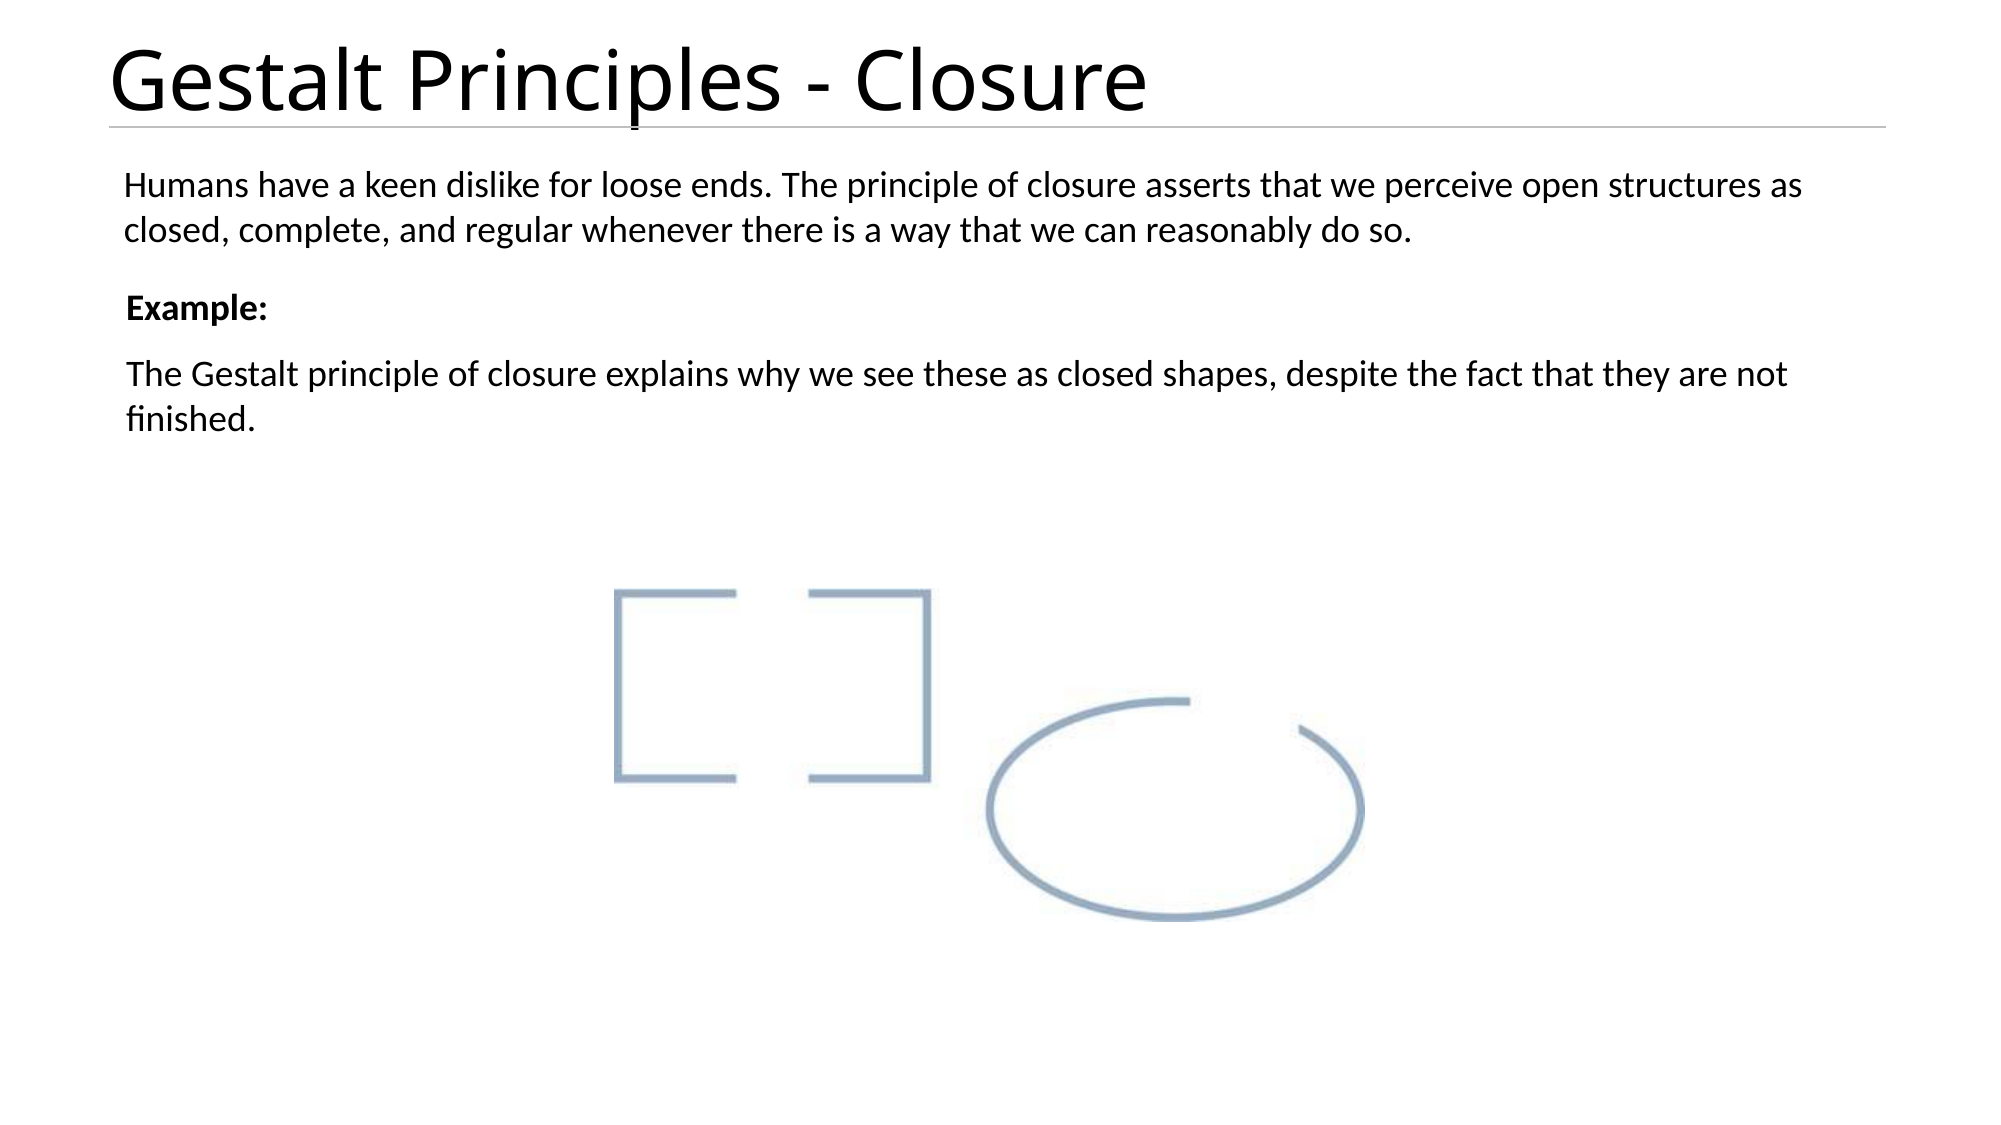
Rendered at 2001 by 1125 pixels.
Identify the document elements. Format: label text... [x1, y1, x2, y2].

text_box Example: The Gestalt principle of closure explains why we see these as closed shapes, despite the fact that they are not finished. [111, 275, 1889, 447]
picture [614, 588, 1365, 922]
title Gestalt Principles - Closure [93, 18, 1887, 136]
text_box Humans have a keen dislike for loose ends. The principle of closure asserts that we perceive open structures as closed, complete, and regular whenever there is a way that we can reasonably do so. [109, 152, 1887, 258]
